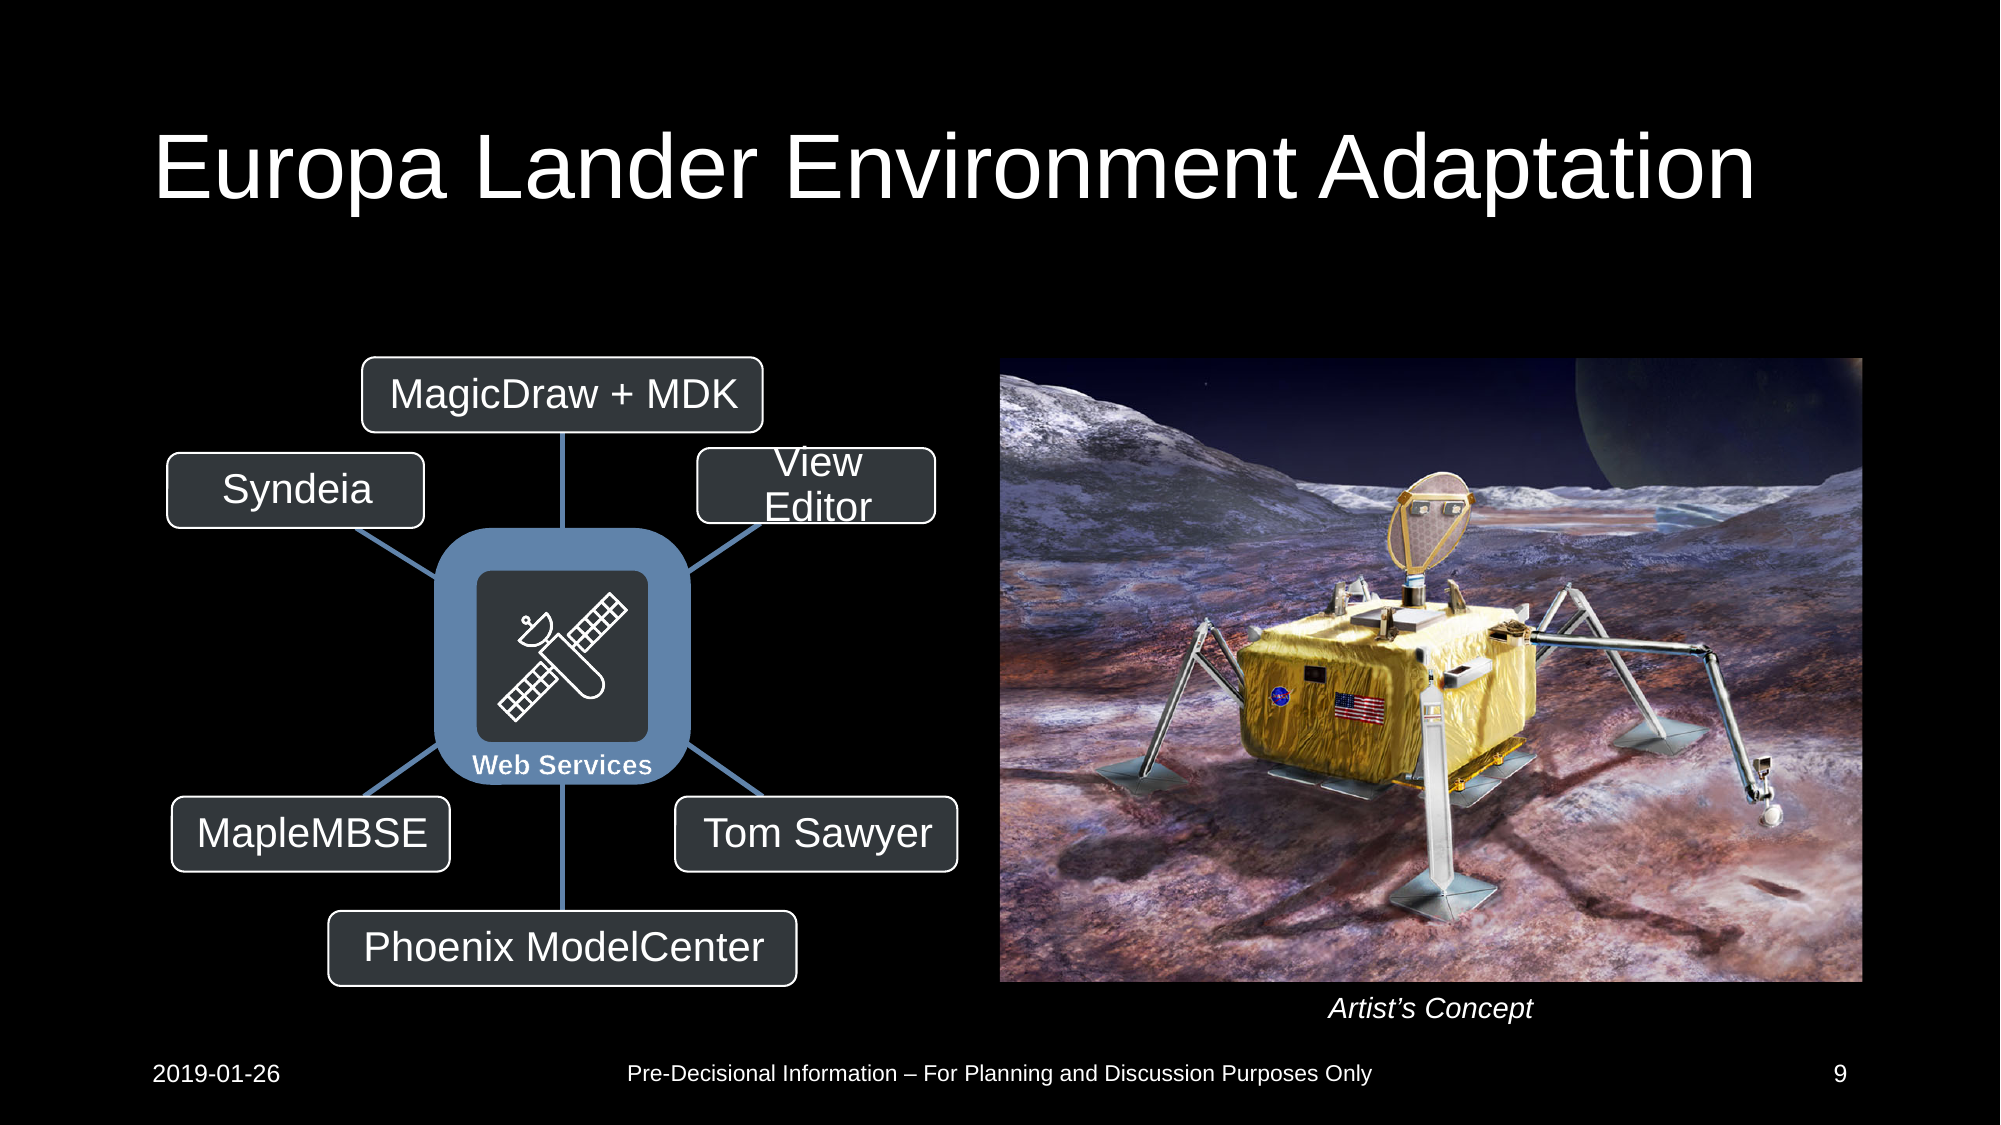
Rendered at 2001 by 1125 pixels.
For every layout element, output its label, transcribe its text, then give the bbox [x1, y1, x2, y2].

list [999, 358, 1863, 982]
slide_number 9 [1412, 1042, 1863, 1103]
footer Pre-Decisional Information – For Planning and Discussion Purposes Only [587, 1042, 1412, 1103]
text_box Artist’s Concept [1273, 982, 1590, 1032]
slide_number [137, 1042, 587, 1103]
title Europa Lander Environment Adaptation [137, 59, 1863, 278]
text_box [449, 578, 676, 797]
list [137, 299, 988, 1014]
